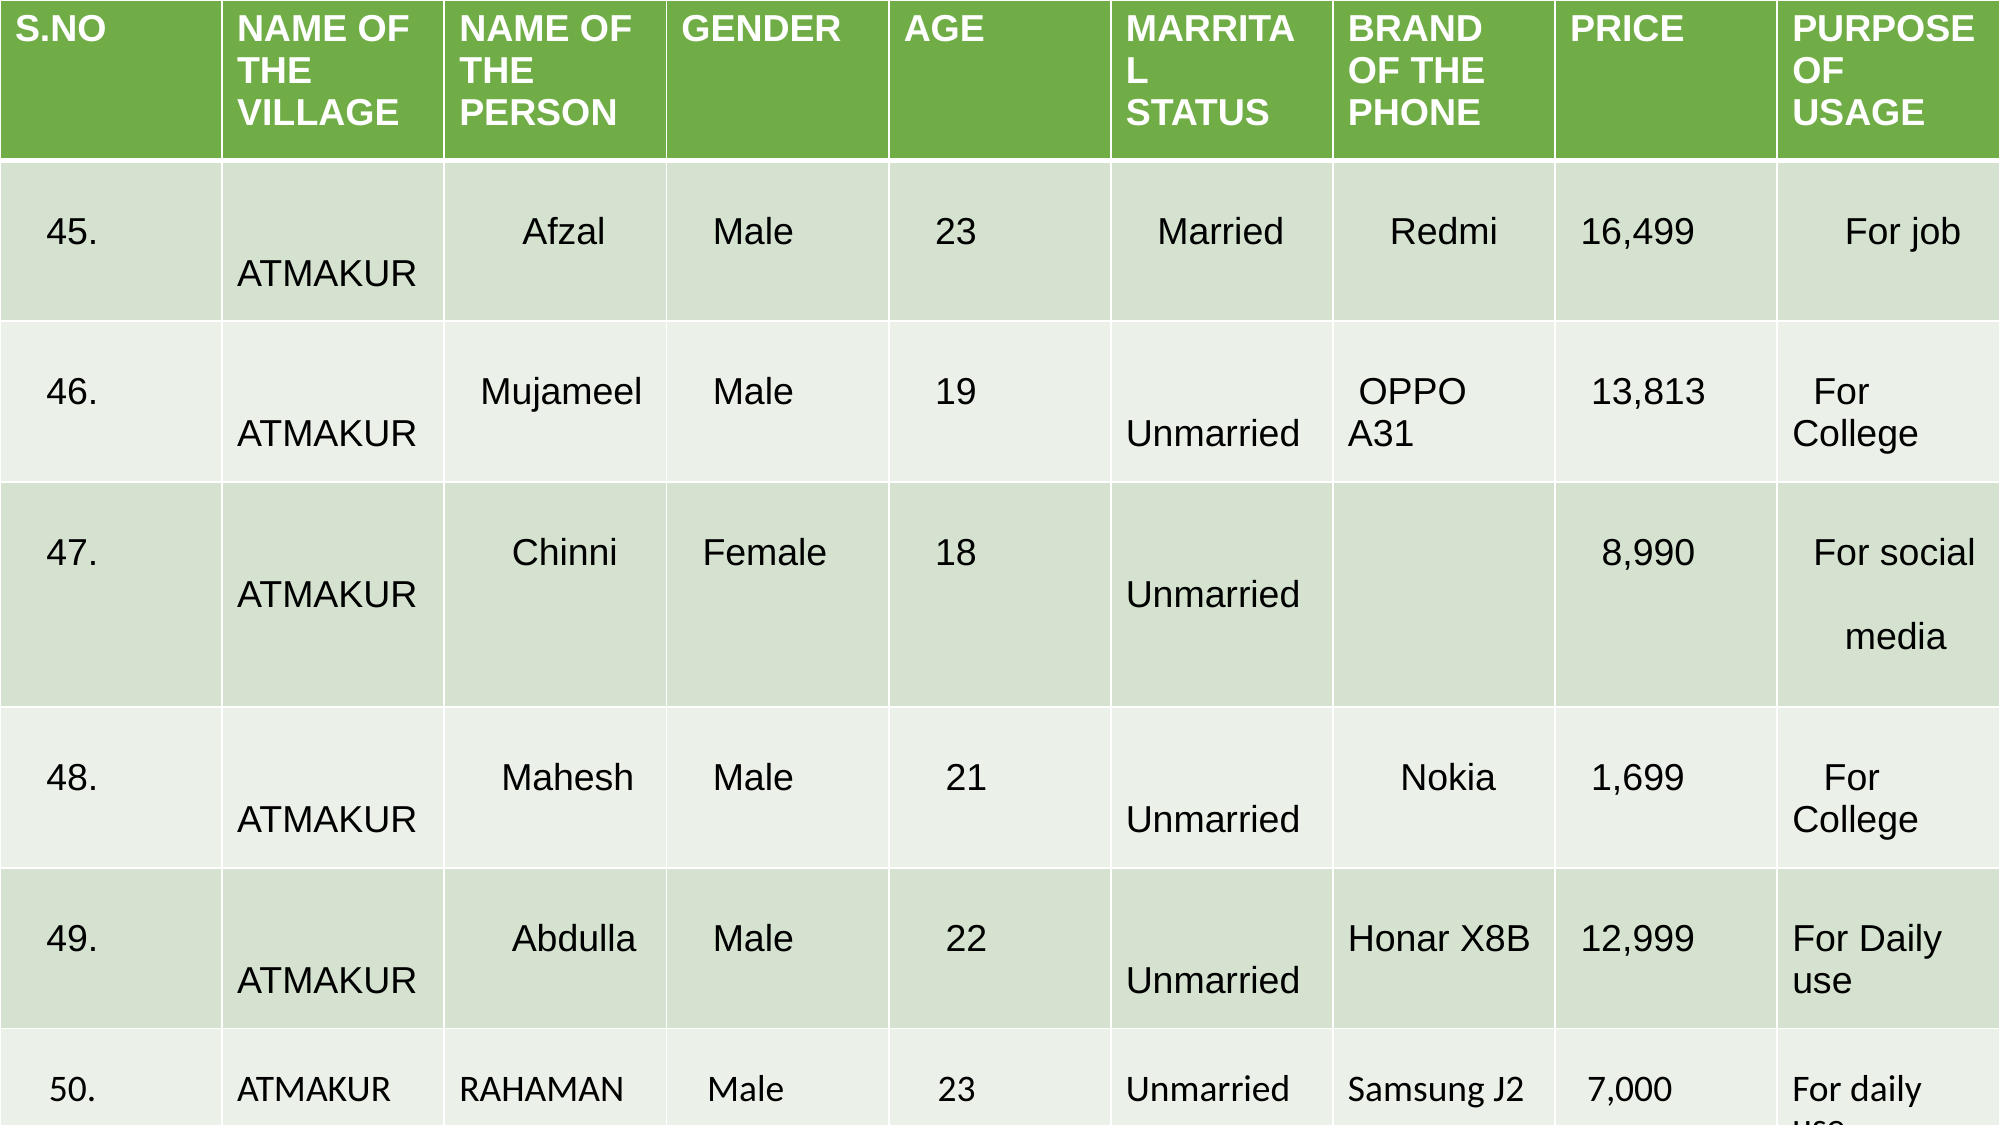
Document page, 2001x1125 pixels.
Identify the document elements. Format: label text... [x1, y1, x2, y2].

table_cell 46. [1, 322, 221, 481]
table_header MARRITAL STATUS [1112, 1, 1332, 158]
table_cell Mujameel [445, 322, 666, 481]
table_cell ATMAKUR [223, 483, 443, 706]
table_cell Redmi [1334, 163, 1554, 320]
table_cell 18 [890, 483, 1110, 706]
table_cell 47. [1, 483, 221, 706]
table_cell [1334, 483, 1554, 706]
table_cell 22 [890, 869, 1110, 1028]
table_cell Male [667, 869, 888, 1028]
table_cell 48. [1, 708, 221, 867]
table_cell 49. [1, 869, 221, 1028]
table_cell For daily use [1778, 1029, 1999, 1125]
table_cell For social media [1778, 483, 1999, 706]
table_cell Unmarried [1112, 483, 1332, 706]
table_header PURPOSE OF USAGE [1778, 1, 1999, 158]
table_cell 23 [890, 1029, 1110, 1125]
table_cell Samsung J2 [1334, 1029, 1554, 1125]
table_cell ATMAKUR [223, 322, 443, 481]
table_cell Unmarried [1112, 1029, 1332, 1125]
table_cell Male [667, 1029, 888, 1125]
table_cell 12,999 [1556, 869, 1776, 1028]
table_cell 21 [890, 708, 1110, 867]
table_cell RAHAMAN [445, 1029, 666, 1125]
table_cell ATMAKUR [223, 1029, 443, 1125]
table_cell Nokia [1334, 708, 1554, 867]
table_cell Male [667, 163, 888, 320]
table_cell Chinni [445, 483, 666, 706]
table_cell 19 [890, 322, 1110, 481]
table_cell 50. [1, 1029, 221, 1125]
table_header BRAND OF THE PHONE [1334, 1, 1554, 158]
table_header S.NO [1, 1, 221, 158]
table_cell OPPO A31 [1334, 322, 1554, 481]
table_cell 16,499 [1556, 163, 1776, 320]
table_cell 23 [890, 163, 1110, 320]
table_cell 7,000 [1556, 1029, 1776, 1125]
table_cell ATMAKUR [223, 163, 443, 320]
table_cell Unmarried [1112, 708, 1332, 867]
table_cell Unmarried [1112, 869, 1332, 1028]
table_cell Abdulla [445, 869, 666, 1028]
table_cell Honar X8B [1334, 869, 1554, 1028]
table_cell 13,813 [1556, 322, 1776, 481]
table_cell Male [667, 322, 888, 481]
table_cell For Daily use [1778, 869, 1999, 1028]
table_header GENDER [667, 1, 888, 158]
table_cell 45. [1, 163, 221, 320]
table_cell ATMAKUR [223, 869, 443, 1028]
table_cell Mahesh [445, 708, 666, 867]
table_cell For College [1778, 708, 1999, 867]
table_cell Married [1112, 163, 1332, 320]
table_header NAME OF THE VILLAGE [223, 1, 443, 158]
table_cell ATMAKUR [223, 708, 443, 867]
table_cell 8,990 [1556, 483, 1776, 706]
table_cell Unmarried [1112, 322, 1332, 481]
table_header AGE [890, 1, 1110, 158]
table_cell Male [667, 708, 888, 867]
table_cell For College [1778, 322, 1999, 481]
table_header NAME OF THE PERSON [445, 1, 666, 158]
table_cell Afzal [445, 163, 666, 320]
table_header PRICE [1556, 1, 1776, 158]
table_cell 1,699 [1556, 708, 1776, 867]
table_cell For job [1778, 163, 1999, 320]
table_cell Female [667, 483, 888, 706]
